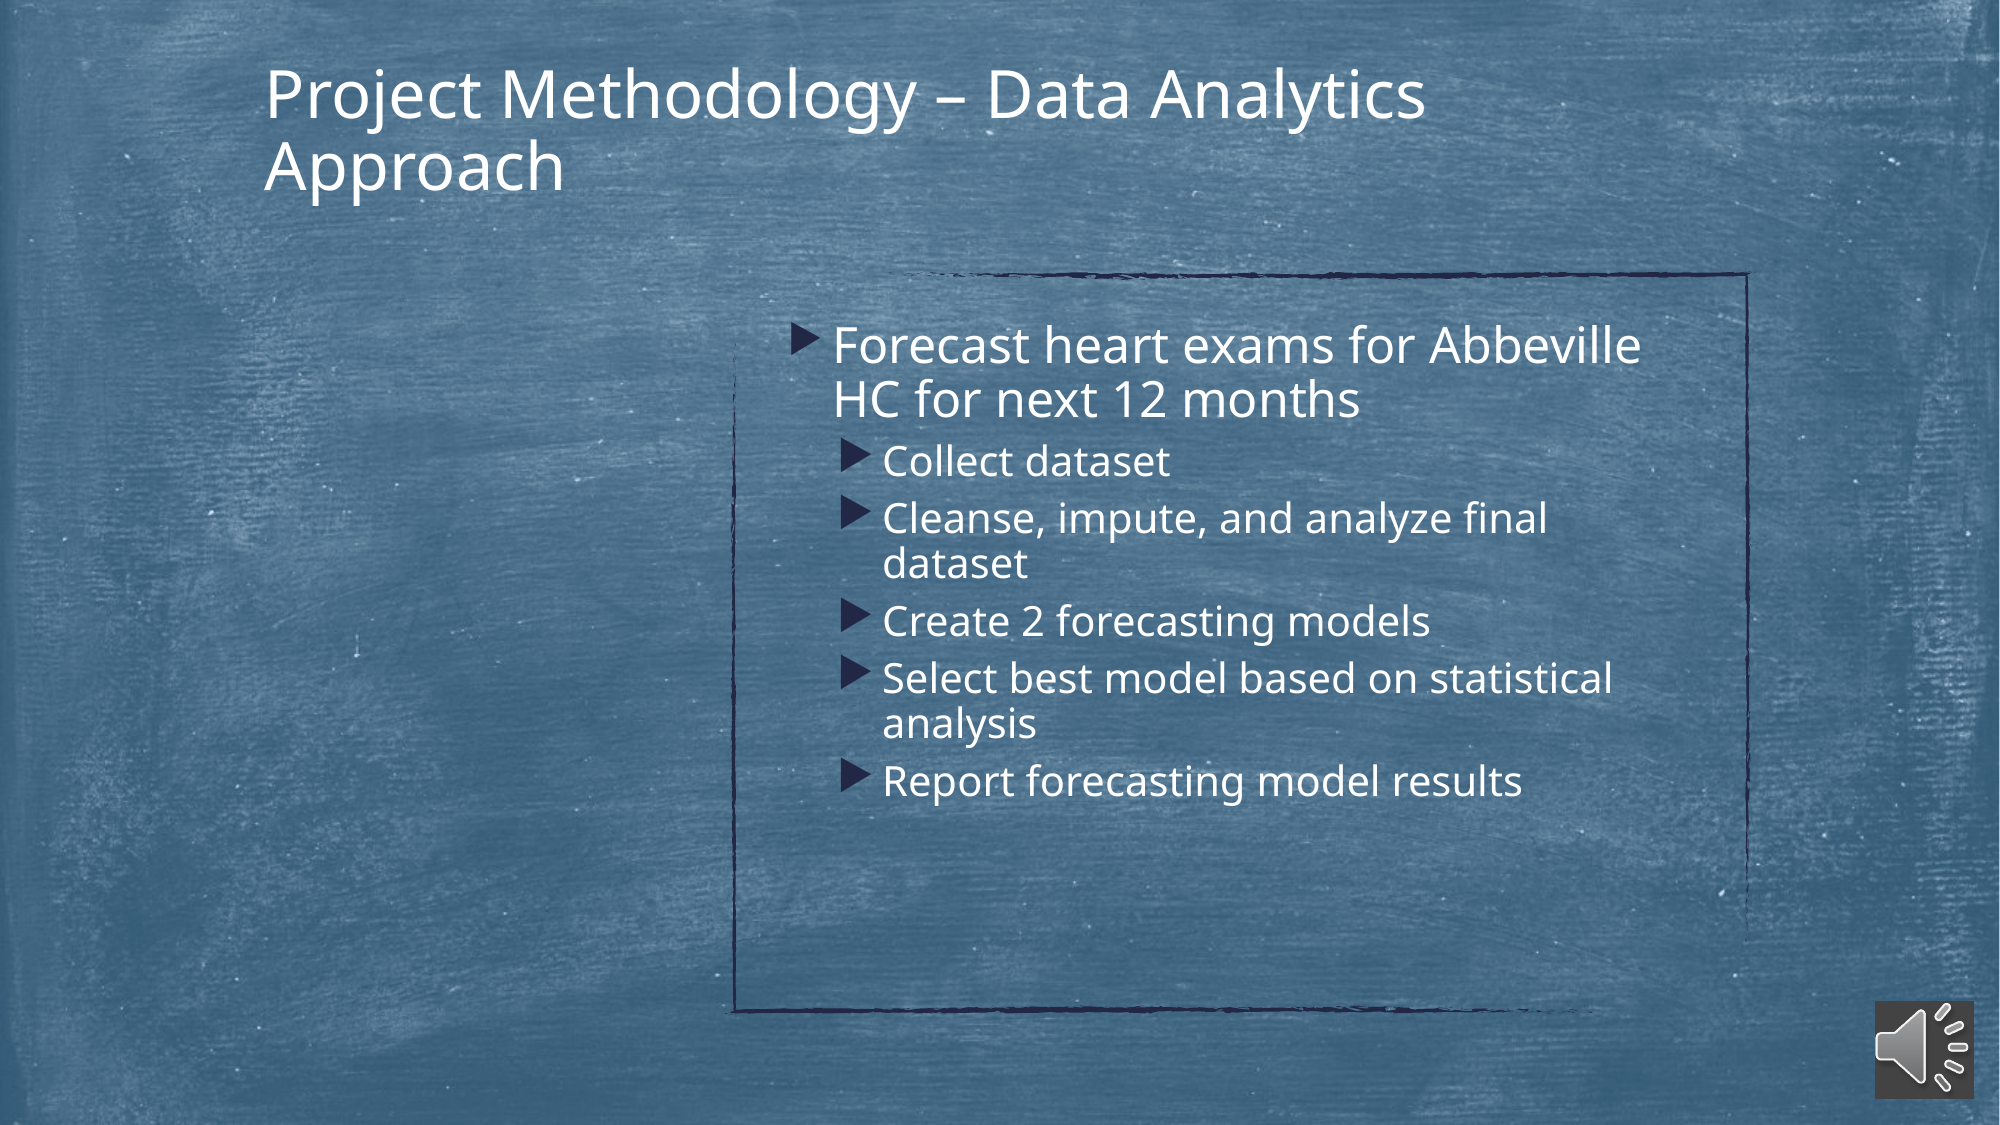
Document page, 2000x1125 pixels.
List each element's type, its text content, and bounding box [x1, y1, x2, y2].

list Forecast heart exams for Abbeville HC for next 12 months Collect dataset Cleanse, impute, and analyze final dataset Create 2 forecasting models Select best model based on statistical analysis Report forecasting model results [772, 312, 1703, 975]
picture [1875, 1000, 1974, 1100]
title Project Methodology – Data Analytics Approach [249, 45, 1750, 213]
